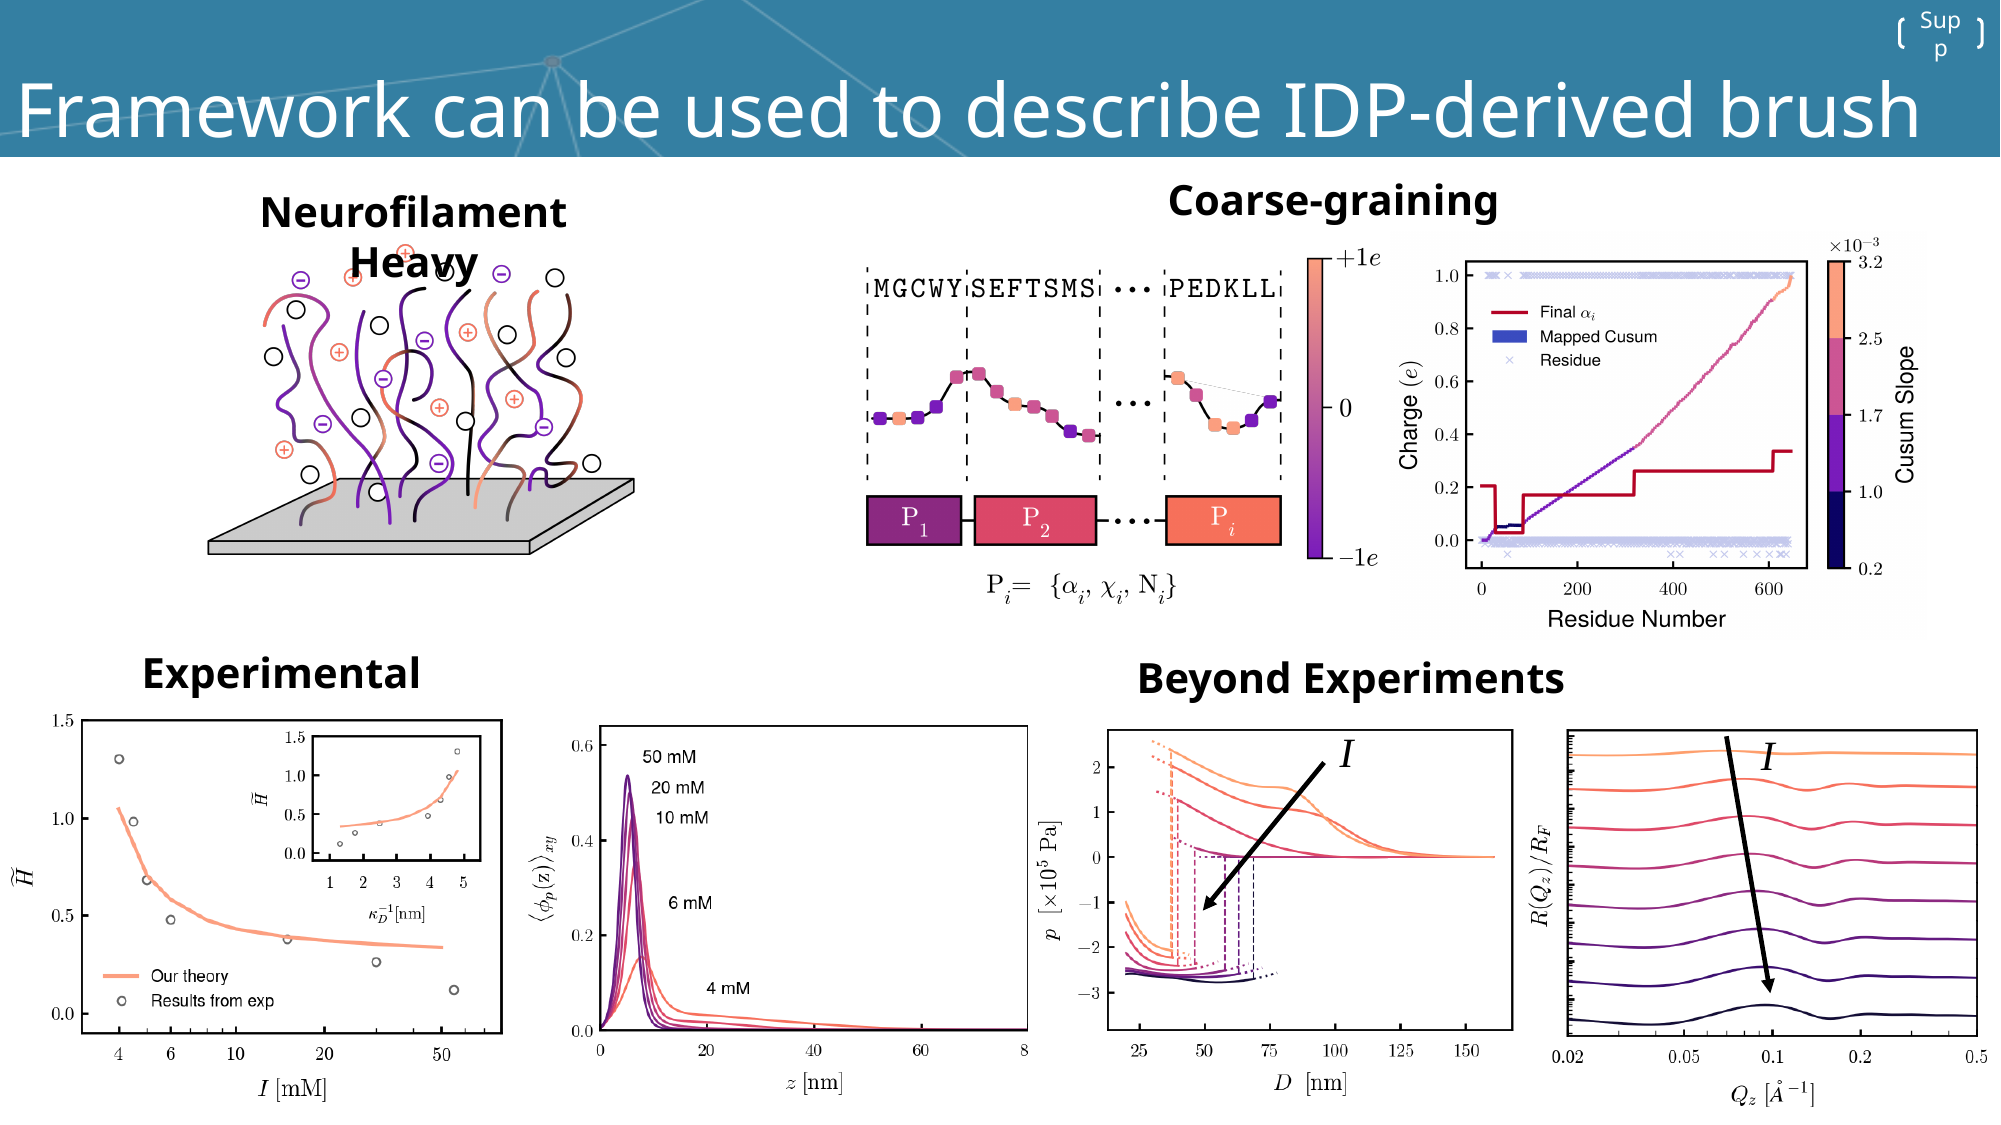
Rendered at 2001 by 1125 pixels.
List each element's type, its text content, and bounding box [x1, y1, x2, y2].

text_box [1519, 720, 1996, 1116]
text_box Beyond Experiments [1075, 644, 1627, 710]
text_box Neurofilament Heavy [180, 178, 647, 294]
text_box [1028, 718, 1637, 1105]
text_box Experimental Comparison [5, 639, 558, 755]
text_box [514, 718, 1028, 1103]
picture [866, 231, 1927, 640]
picture [5, 705, 509, 1111]
text_box Coarse-graining [1114, 165, 1553, 231]
picture [207, 244, 635, 555]
title Framework can be used to describe IDP-derived brush [0, 22, 2000, 154]
